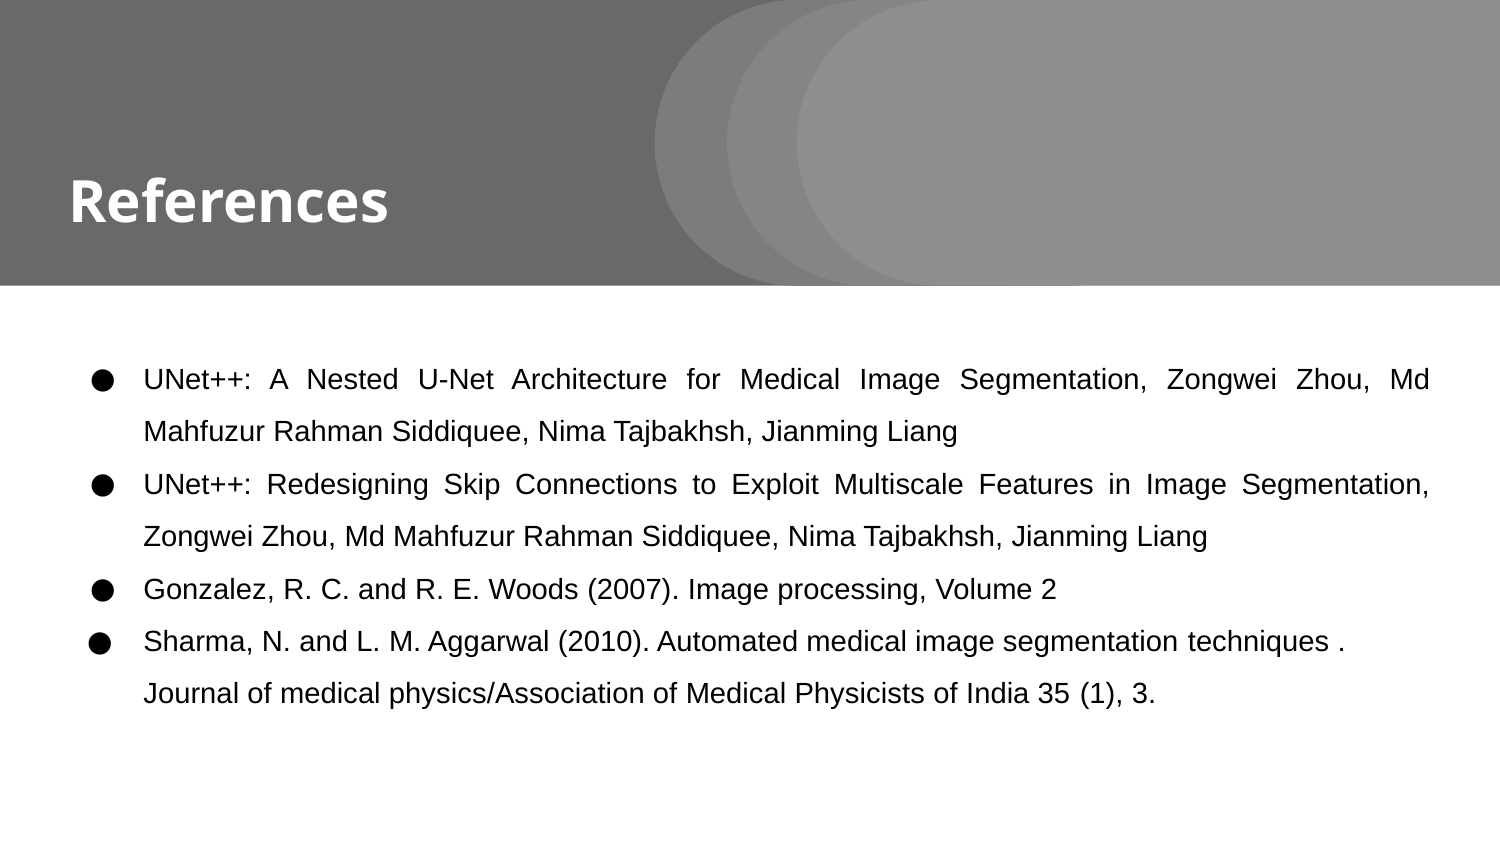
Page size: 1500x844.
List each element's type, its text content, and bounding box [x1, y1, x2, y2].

list UNet++: A Nested U-Net Architecture for Medical Image Segmentation, Zongwei Zhou, Md Mahfuzur Rahman Siddiquee, Nima Tajbakhsh, Jianming Liang UNet++: Redesigning Skip Connections to Exploit Multiscale Features in Image Segmentation, Zongwei Zhou, Md Mahfuzur Rahman Siddiquee, Nima Tajbakhsh, Jianming Liang Gonzalez, R. C. and R. E. Woods (2007). Image processing, Volume 2 Sharma, N. and L. M. Aggarwal (2010). Automated medical image segmentation techniques . Journal of medical physics/Association of Medical Physicists of India 35 (1), 3. [53, 327, 1447, 772]
title References [53, 24, 638, 250]
